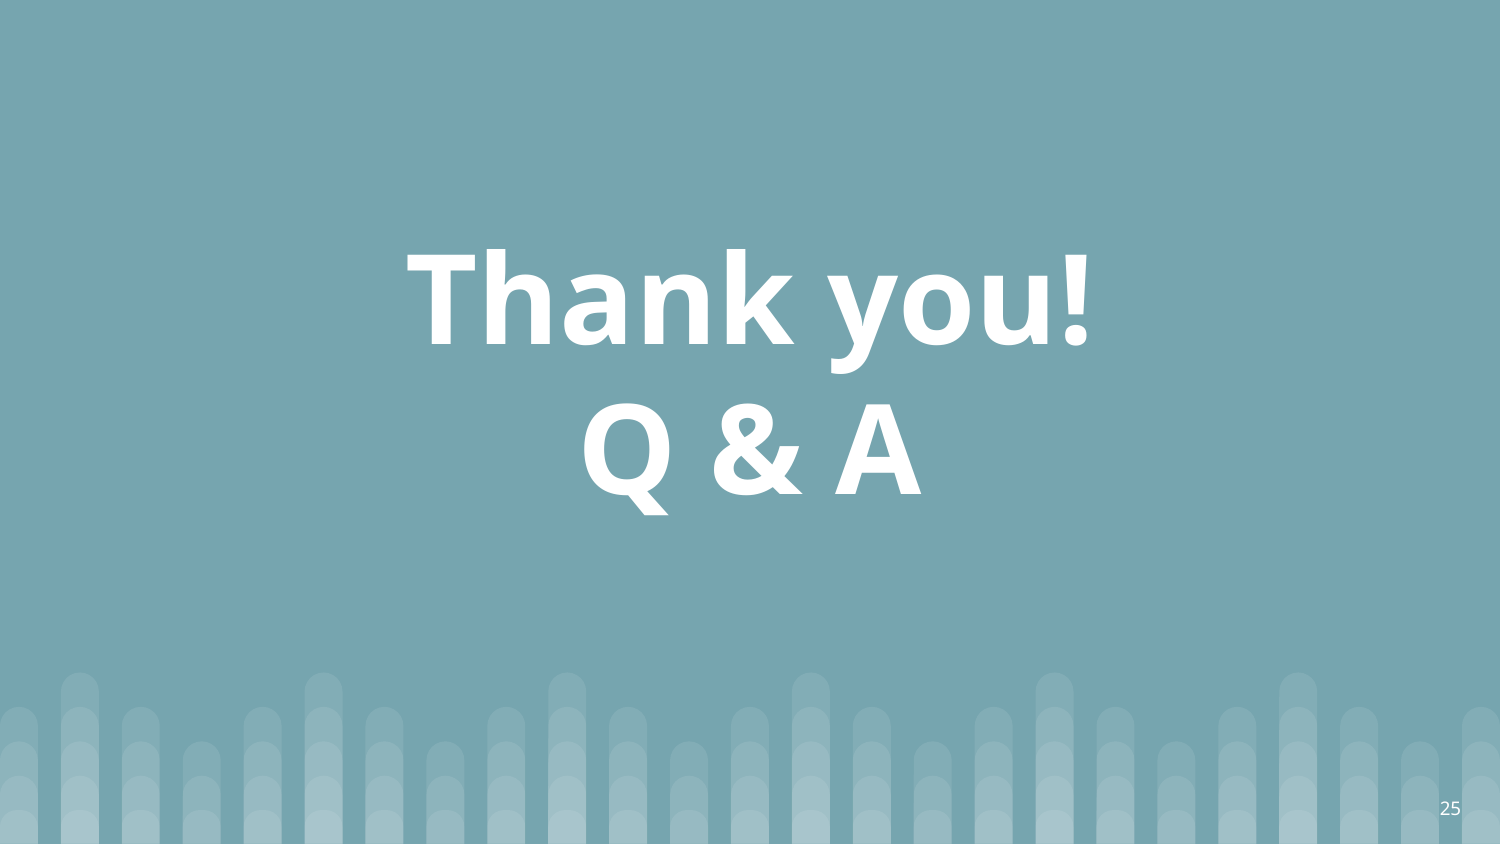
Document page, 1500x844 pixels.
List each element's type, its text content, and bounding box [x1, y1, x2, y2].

slide_number 25 [1386, 777, 1477, 842]
title Thank you! Q & A [227, 178, 1273, 485]
